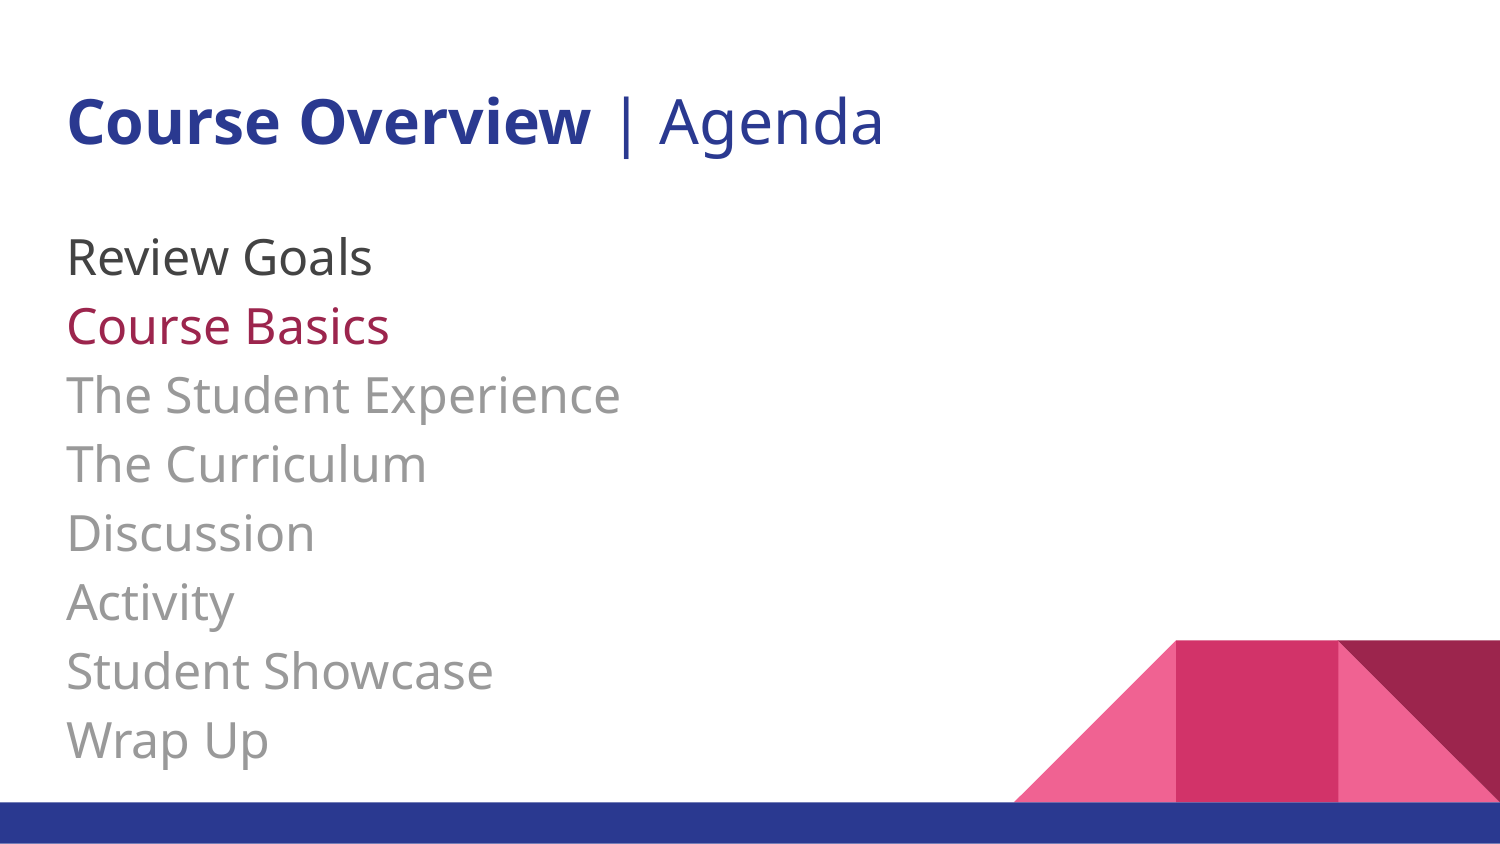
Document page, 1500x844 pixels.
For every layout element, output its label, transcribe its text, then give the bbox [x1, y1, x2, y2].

list Review Goals Course Basics The Student Experience The Curriculum Discussion Activity Student Showcase Wrap Up [51, 201, 1449, 750]
title Course Overview | Agenda [51, 67, 1449, 167]
